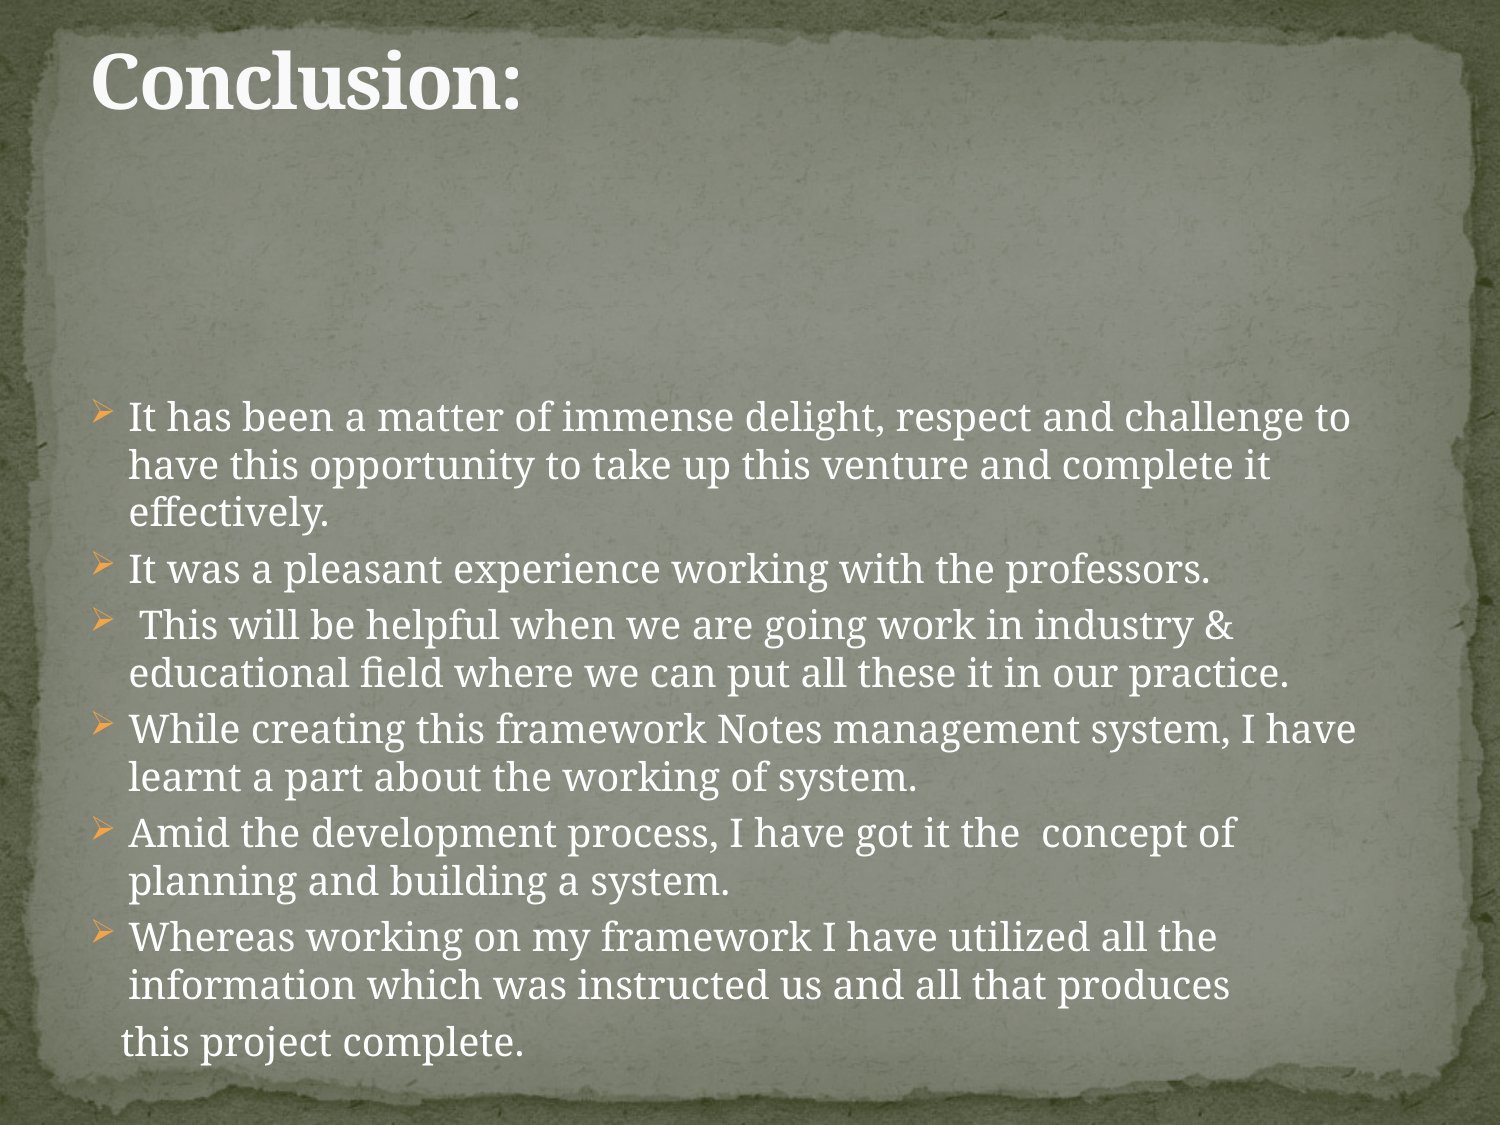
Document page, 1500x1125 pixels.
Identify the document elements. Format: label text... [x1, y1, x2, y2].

title Conclusion: [74, 24, 1425, 225]
list It has been a matter of immense delight, respect and challenge to have this opportunity to take up this venture and complete it effectively. It was a pleasant experience working with the professors. This will be helpful when we are going work in industry & educational field where we can put all these it in our practice. While creating this framework Notes management system, I have learnt a part about the working of system. Amid the development process, I have got it the concept of planning and building a system. Whereas working on my framework I have utilized all the information which was instructed us and all that produces this project complete. [75, 328, 1425, 1079]
